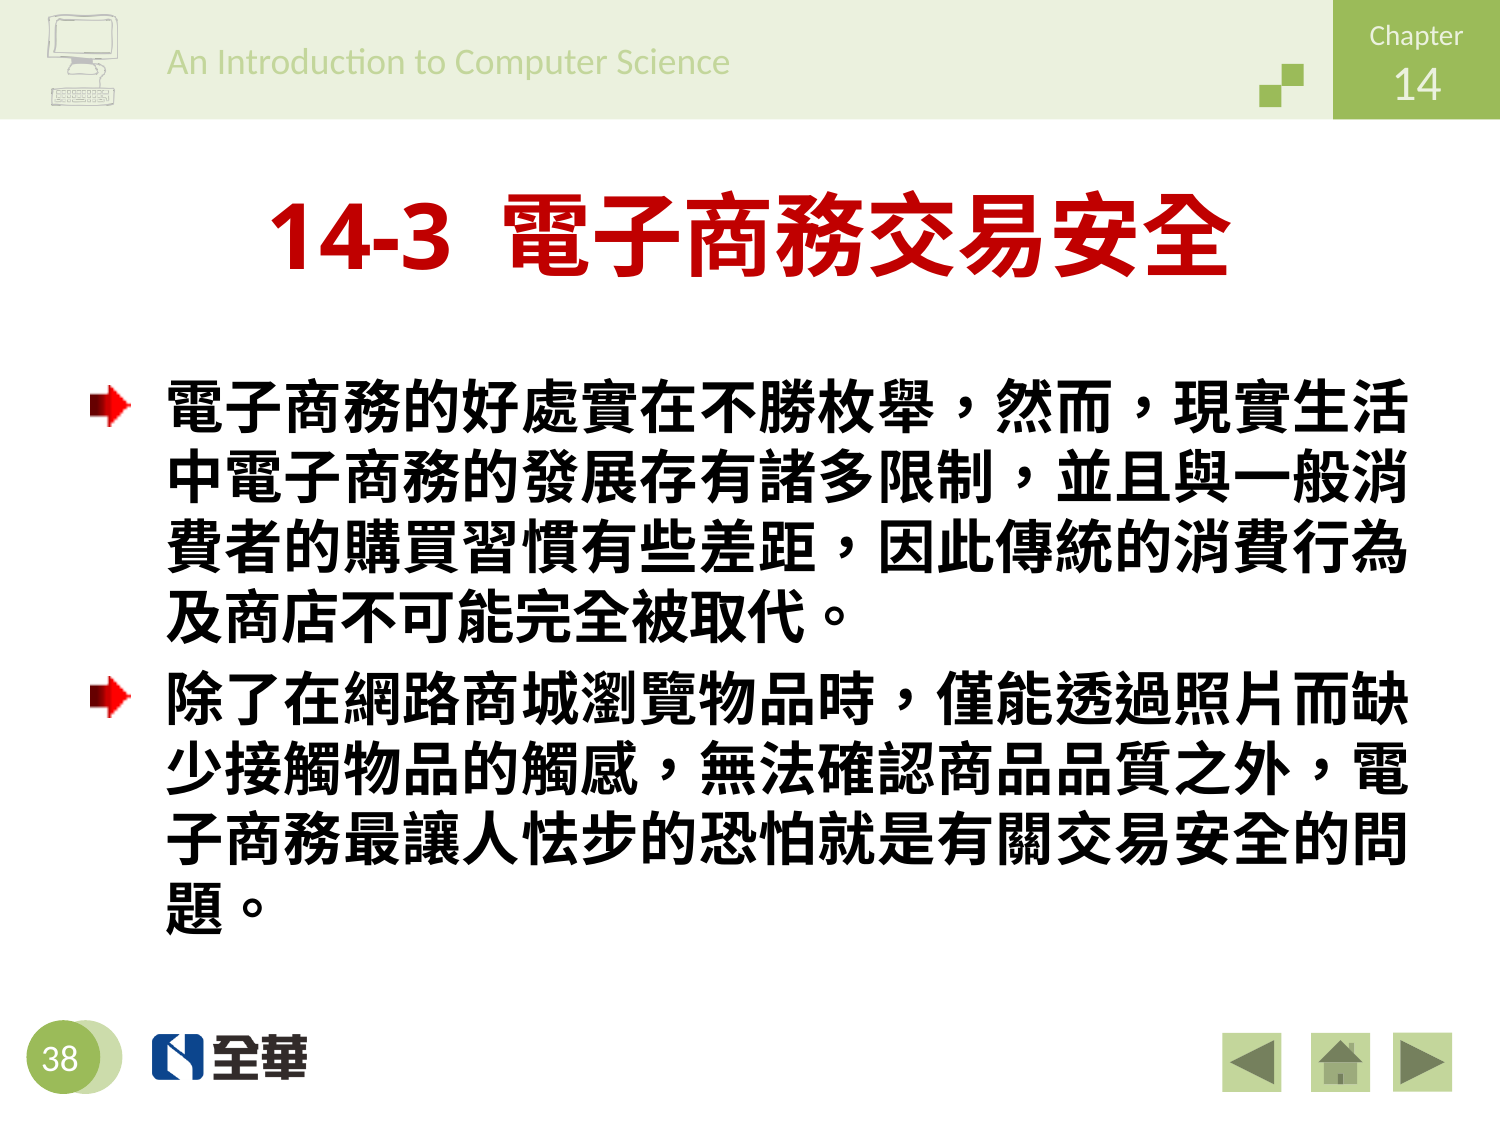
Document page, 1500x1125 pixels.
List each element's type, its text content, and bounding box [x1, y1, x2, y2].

title 14-3 電子商務交易安全 [75, 138, 1425, 327]
picture [47, 14, 118, 106]
list 電子商務的好處實在不勝枚舉，然而，現實生活中電子商務的發展存有諸多限制，並且與一般消費者的購買習慣有些差距，因此傳統的消費行為及商店不可能完全被取代。 除了在網路商城瀏覽物品時，僅能透過照片而缺少接觸物品的觸感，無法確認商品品質之外，電子商務最讓人怯步的恐怕就是有關交易安全的問題。 [75, 363, 1425, 1005]
picture [90, 385, 131, 427]
picture [90, 676, 131, 718]
picture [152, 1034, 307, 1080]
